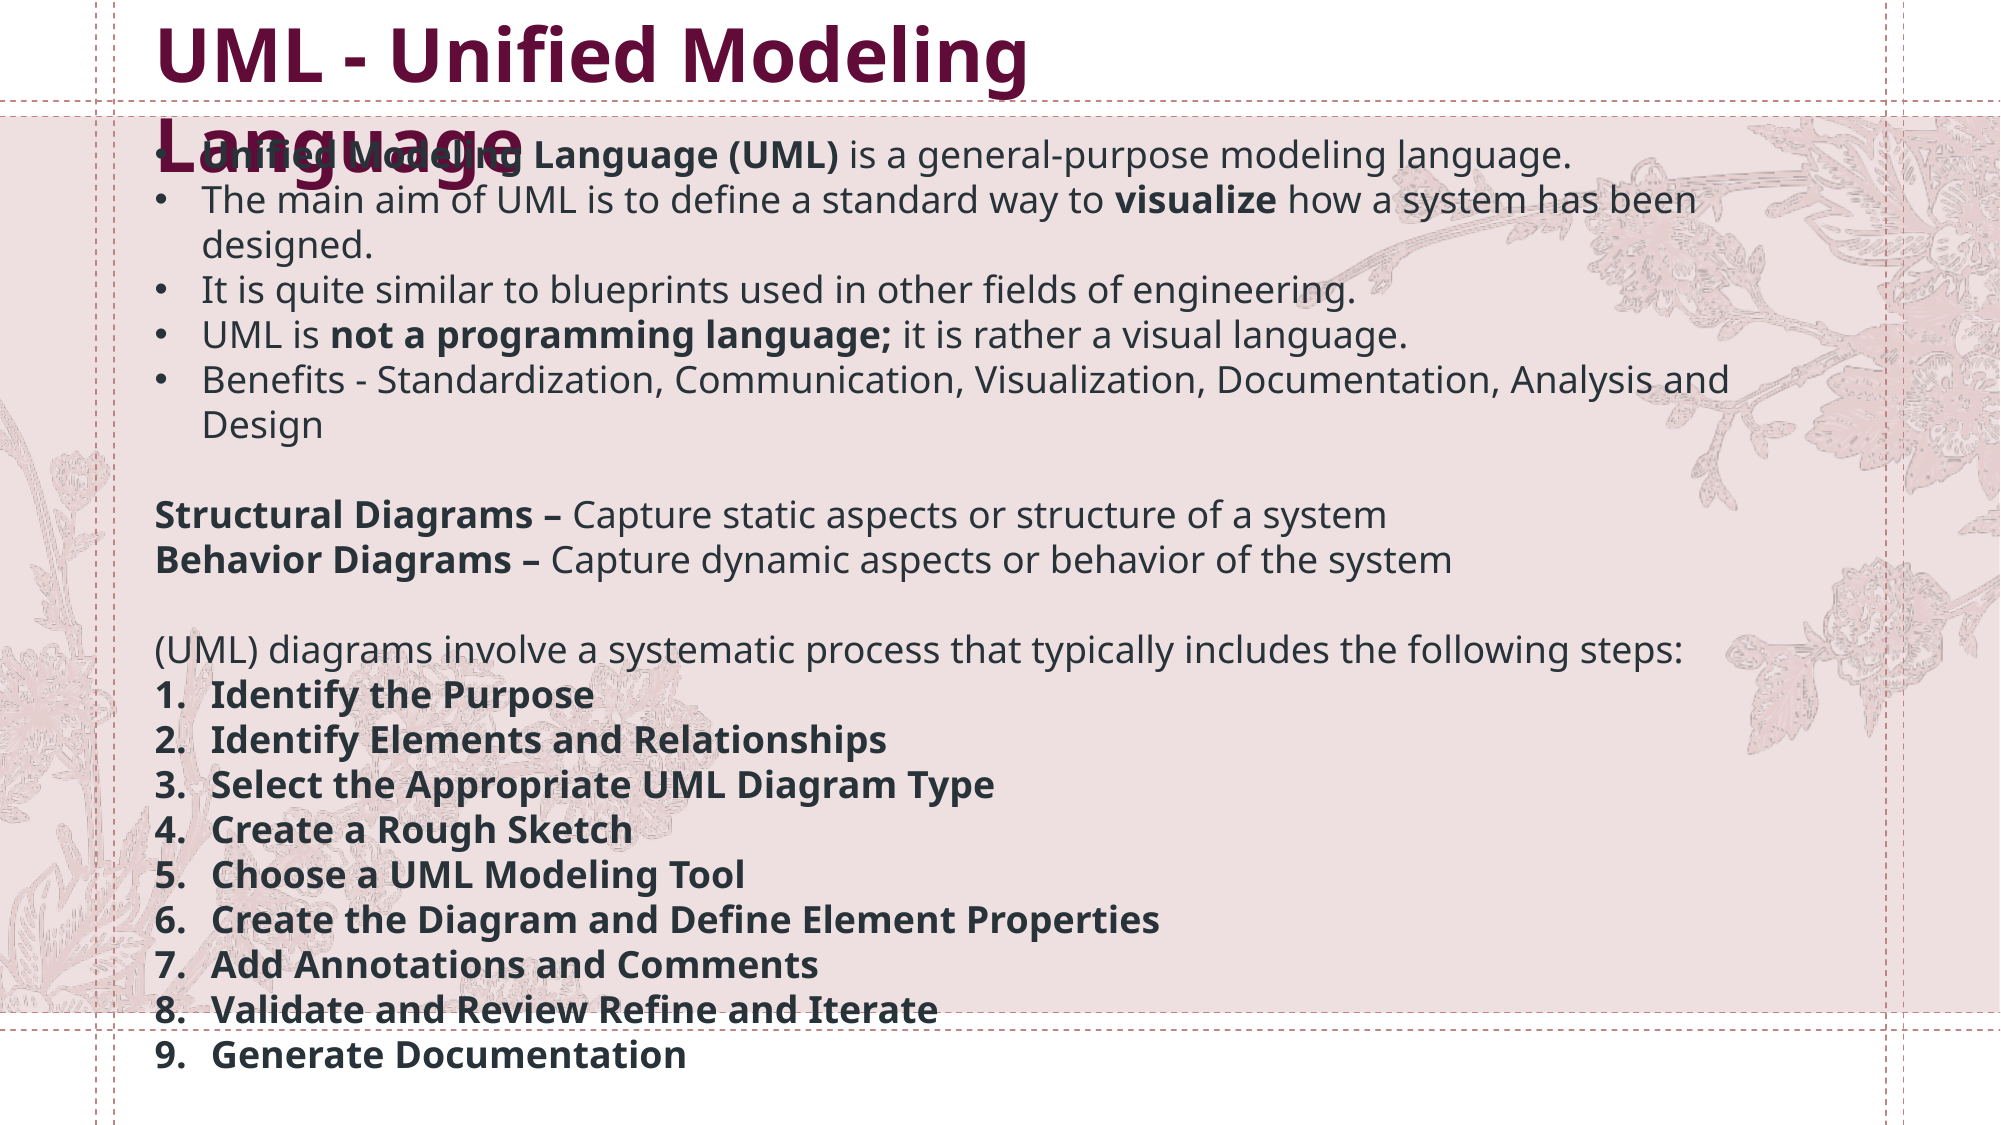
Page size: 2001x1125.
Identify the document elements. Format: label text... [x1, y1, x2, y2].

picture [1279, 116, 2000, 873]
picture [0, 297, 139, 1013]
text_box UML - Unified Modeling Language [139, 0, 1279, 123]
text_box Unified Modeling Language (UML) is a general-purpose modeling language. The main aim of UML is to define a standard way to visualize how a system has been designed. It is quite similar to blueprints used in other fields of engineering. UML is not a programming language; it is rather a visual language. Benefits - Standardization, Communication, Visualization, Documentation, Analysis and Design Structural Diagrams – Capture static aspects or structure of a system Behavior Diagrams – Capture dynamic aspects or behavior of the system (UML) diagrams involve a systematic process that typically includes the following steps: Identify the Purpose Identify Elements and Relationships Select the Appropriate UML Diagram Type Create a Rough Sketch Choose a UML Modeling Tool Create the Diagram and Define Element Properties Add Annotations and Comments Validate and Review Refine and Iterate Generate Documentation [139, 123, 1872, 1083]
